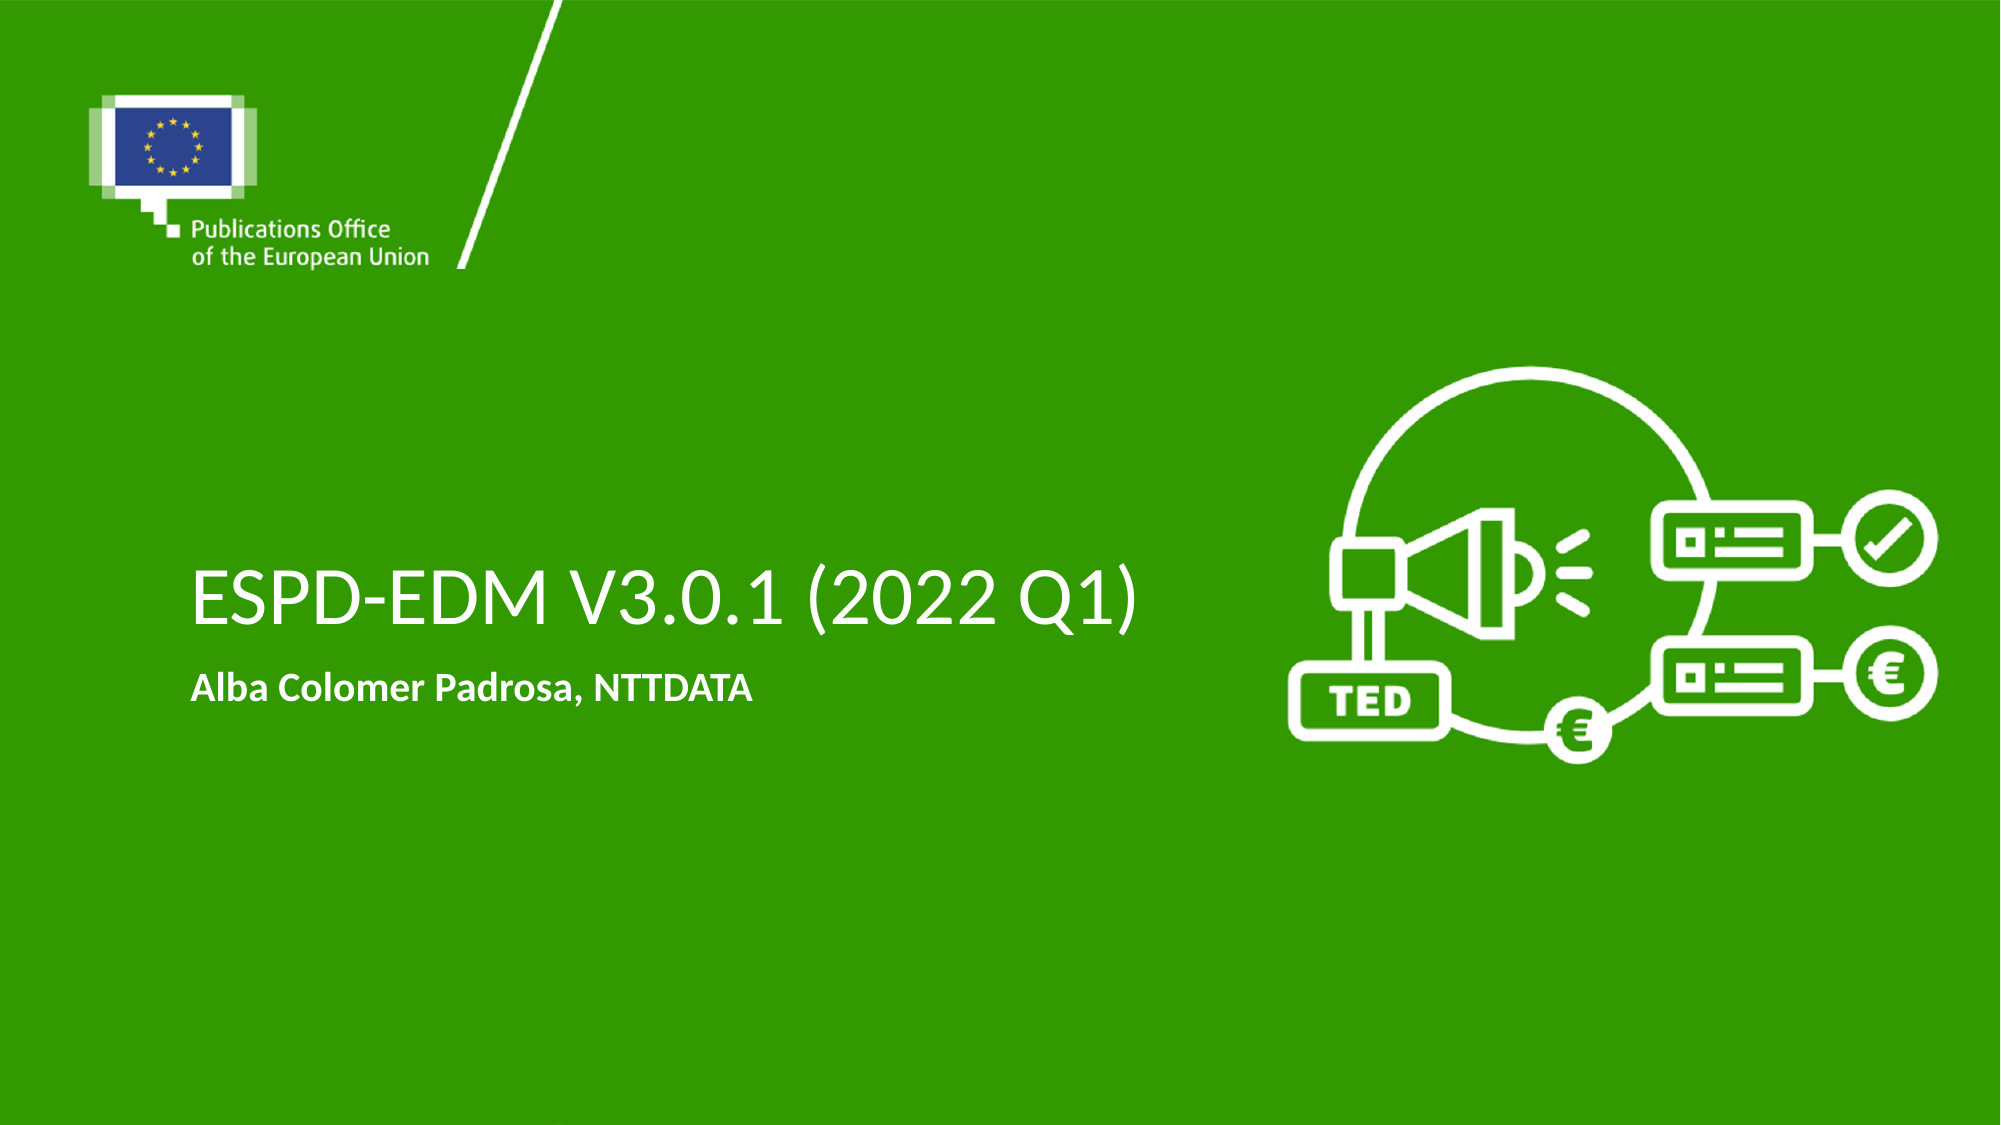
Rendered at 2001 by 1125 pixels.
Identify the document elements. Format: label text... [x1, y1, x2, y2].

picture [0, 0, 2001, 1125]
title ESPD-EDM v3.0.1 (2022 Q1) [190, 251, 1268, 643]
subtitle Alba Colomer Padrosa, NTTDATA [190, 658, 1268, 930]
